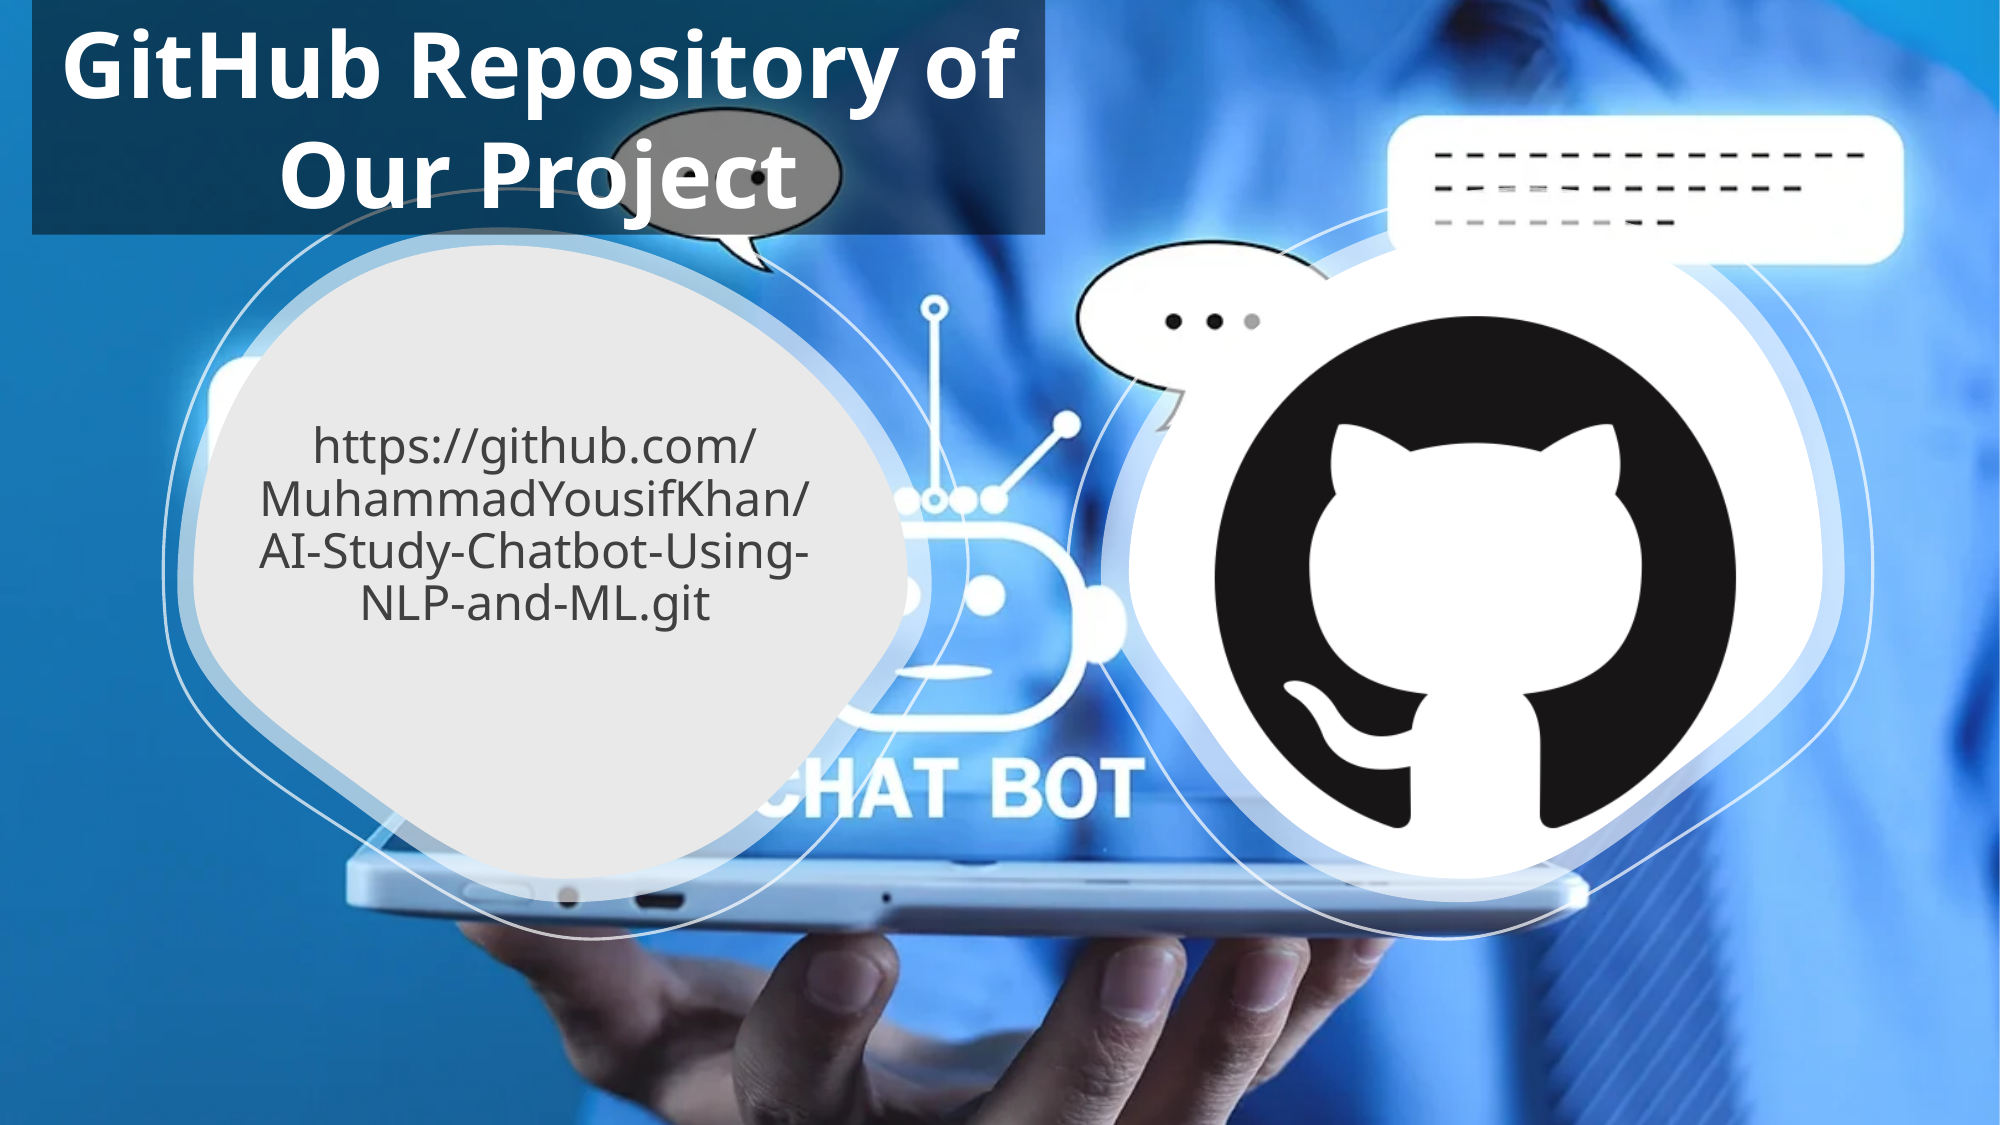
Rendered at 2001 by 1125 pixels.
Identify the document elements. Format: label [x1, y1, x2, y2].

text_box [1068, 183, 1875, 942]
picture [0, 0, 2000, 1125]
